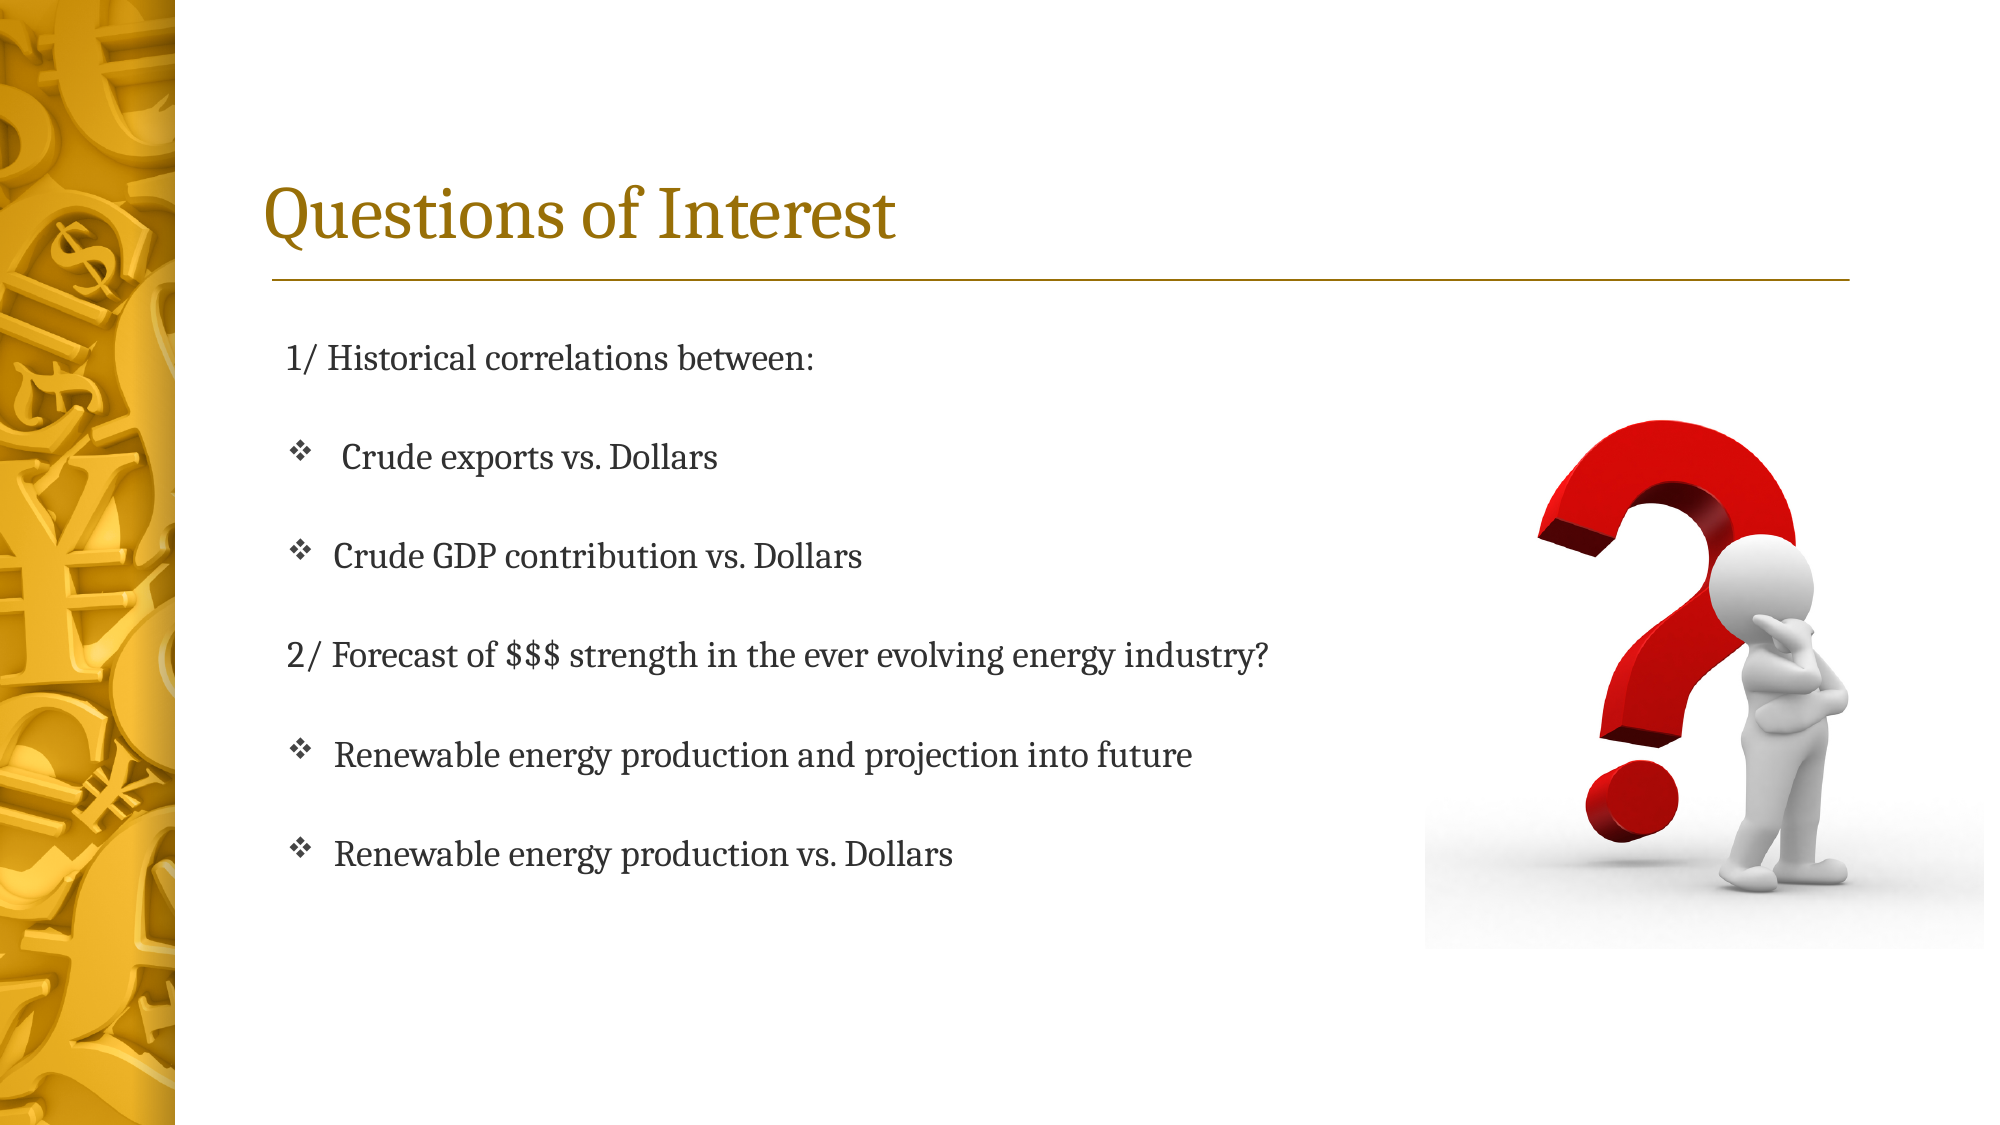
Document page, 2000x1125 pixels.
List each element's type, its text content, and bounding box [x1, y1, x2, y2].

list 1/ Historical correlations between: Crude exports vs. Dollars Crude GDP contribution vs. Dollars 2/ Forecast of $$$ strength in the ever evolving energy industry? Renewable energy production and projection into future Renewable energy production vs. Dollars [244, 325, 1567, 1013]
picture [0, 0, 175, 1125]
title Questions of Interest [249, 62, 1863, 263]
picture [1424, 389, 1984, 949]
